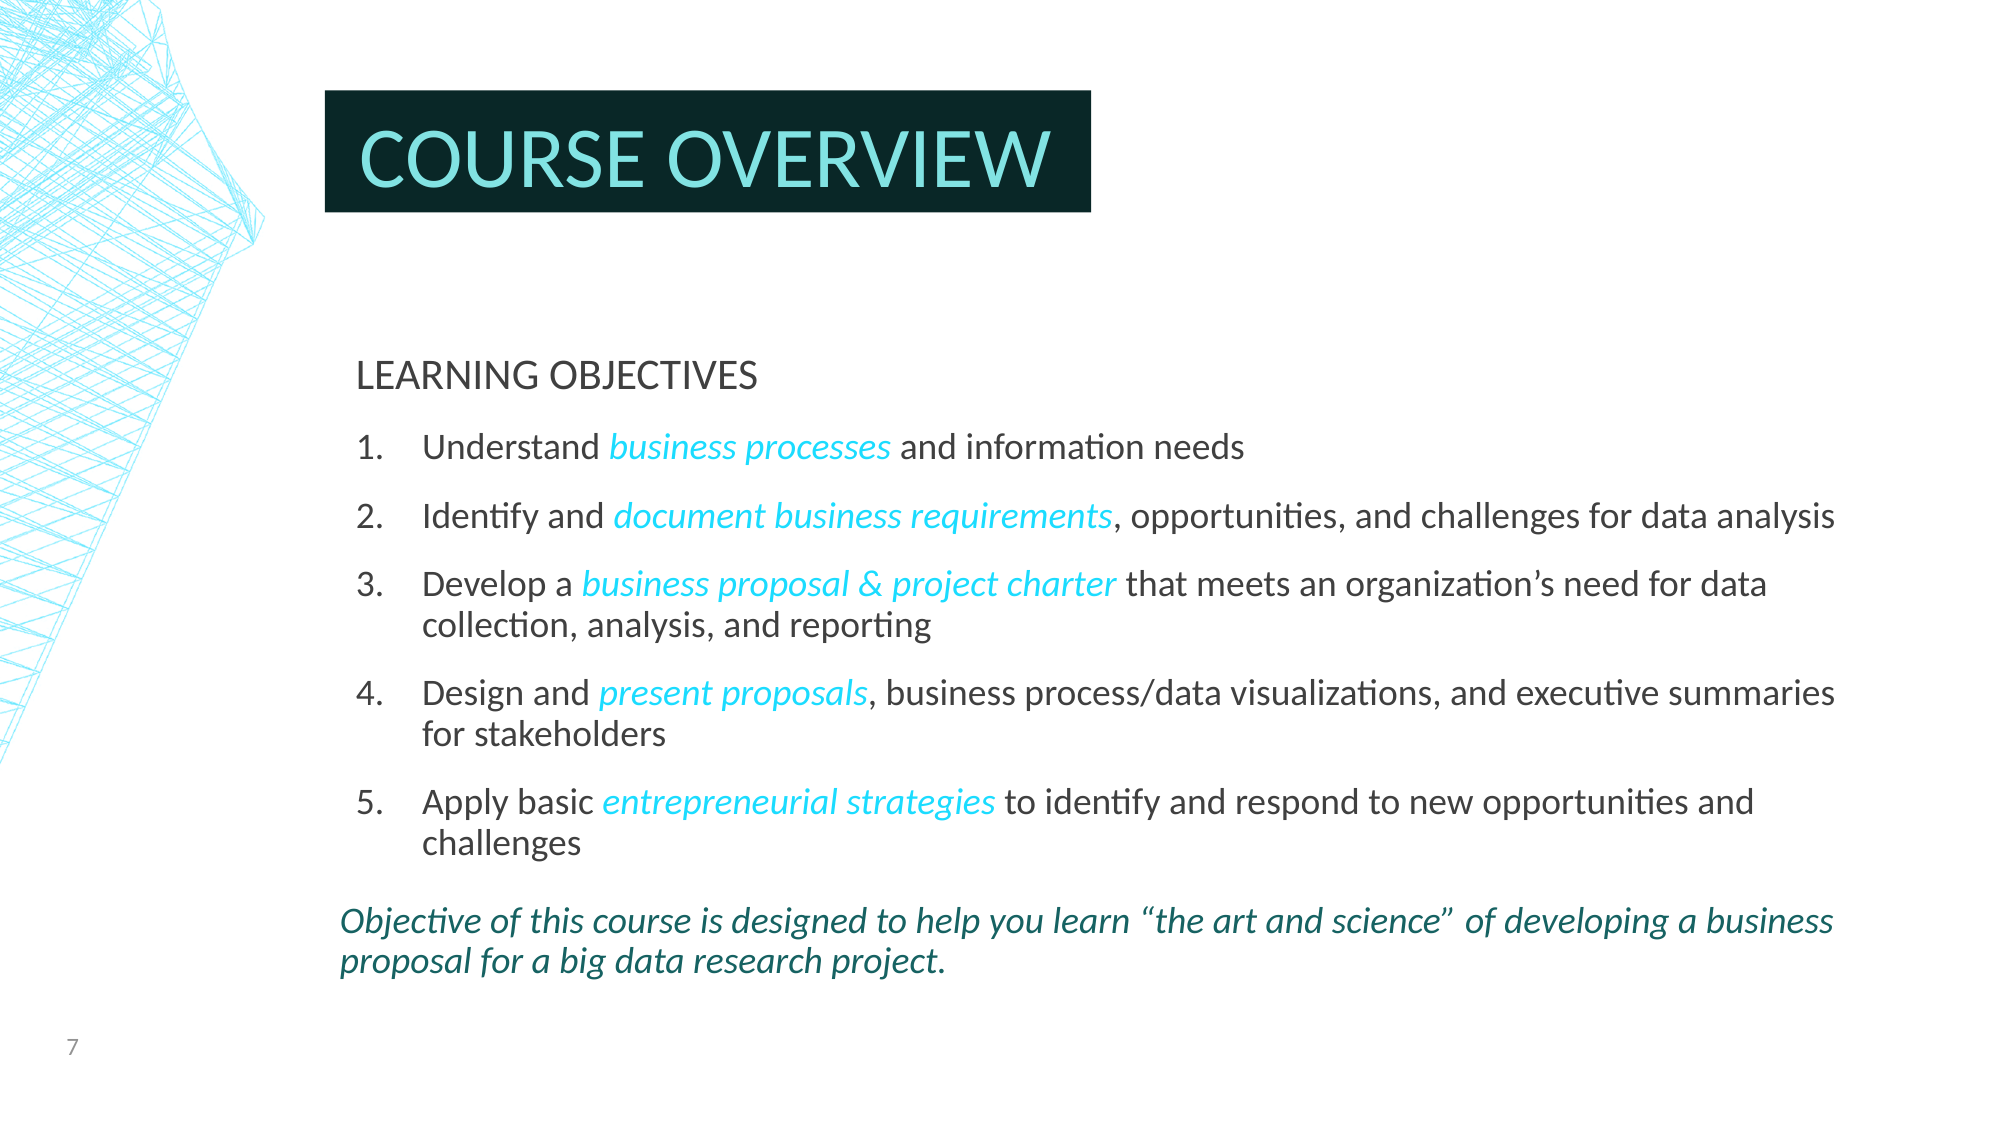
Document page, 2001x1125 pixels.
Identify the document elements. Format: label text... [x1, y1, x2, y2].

picture [0, 0, 2001, 1125]
title course overview [324, 90, 1092, 213]
slide_number 7 [51, 1028, 170, 1062]
list LEARNING OBJECTIVES Understand business processes and information needs Identify and document business requirements, opportunities, and challenges for data analysis Develop a business proposal & project charter that meets an organization’s need for data collection, analysis, and reporting Design and present proposals, business process/data visualizations, and executive summaries for stakeholders Apply basic entrepreneurial strategies to identify and respond to new opportunities and challenges Objective of this course is designed to help you learn “the art and science” of developing a business proposal for a big data research project. [324, 290, 1863, 1026]
